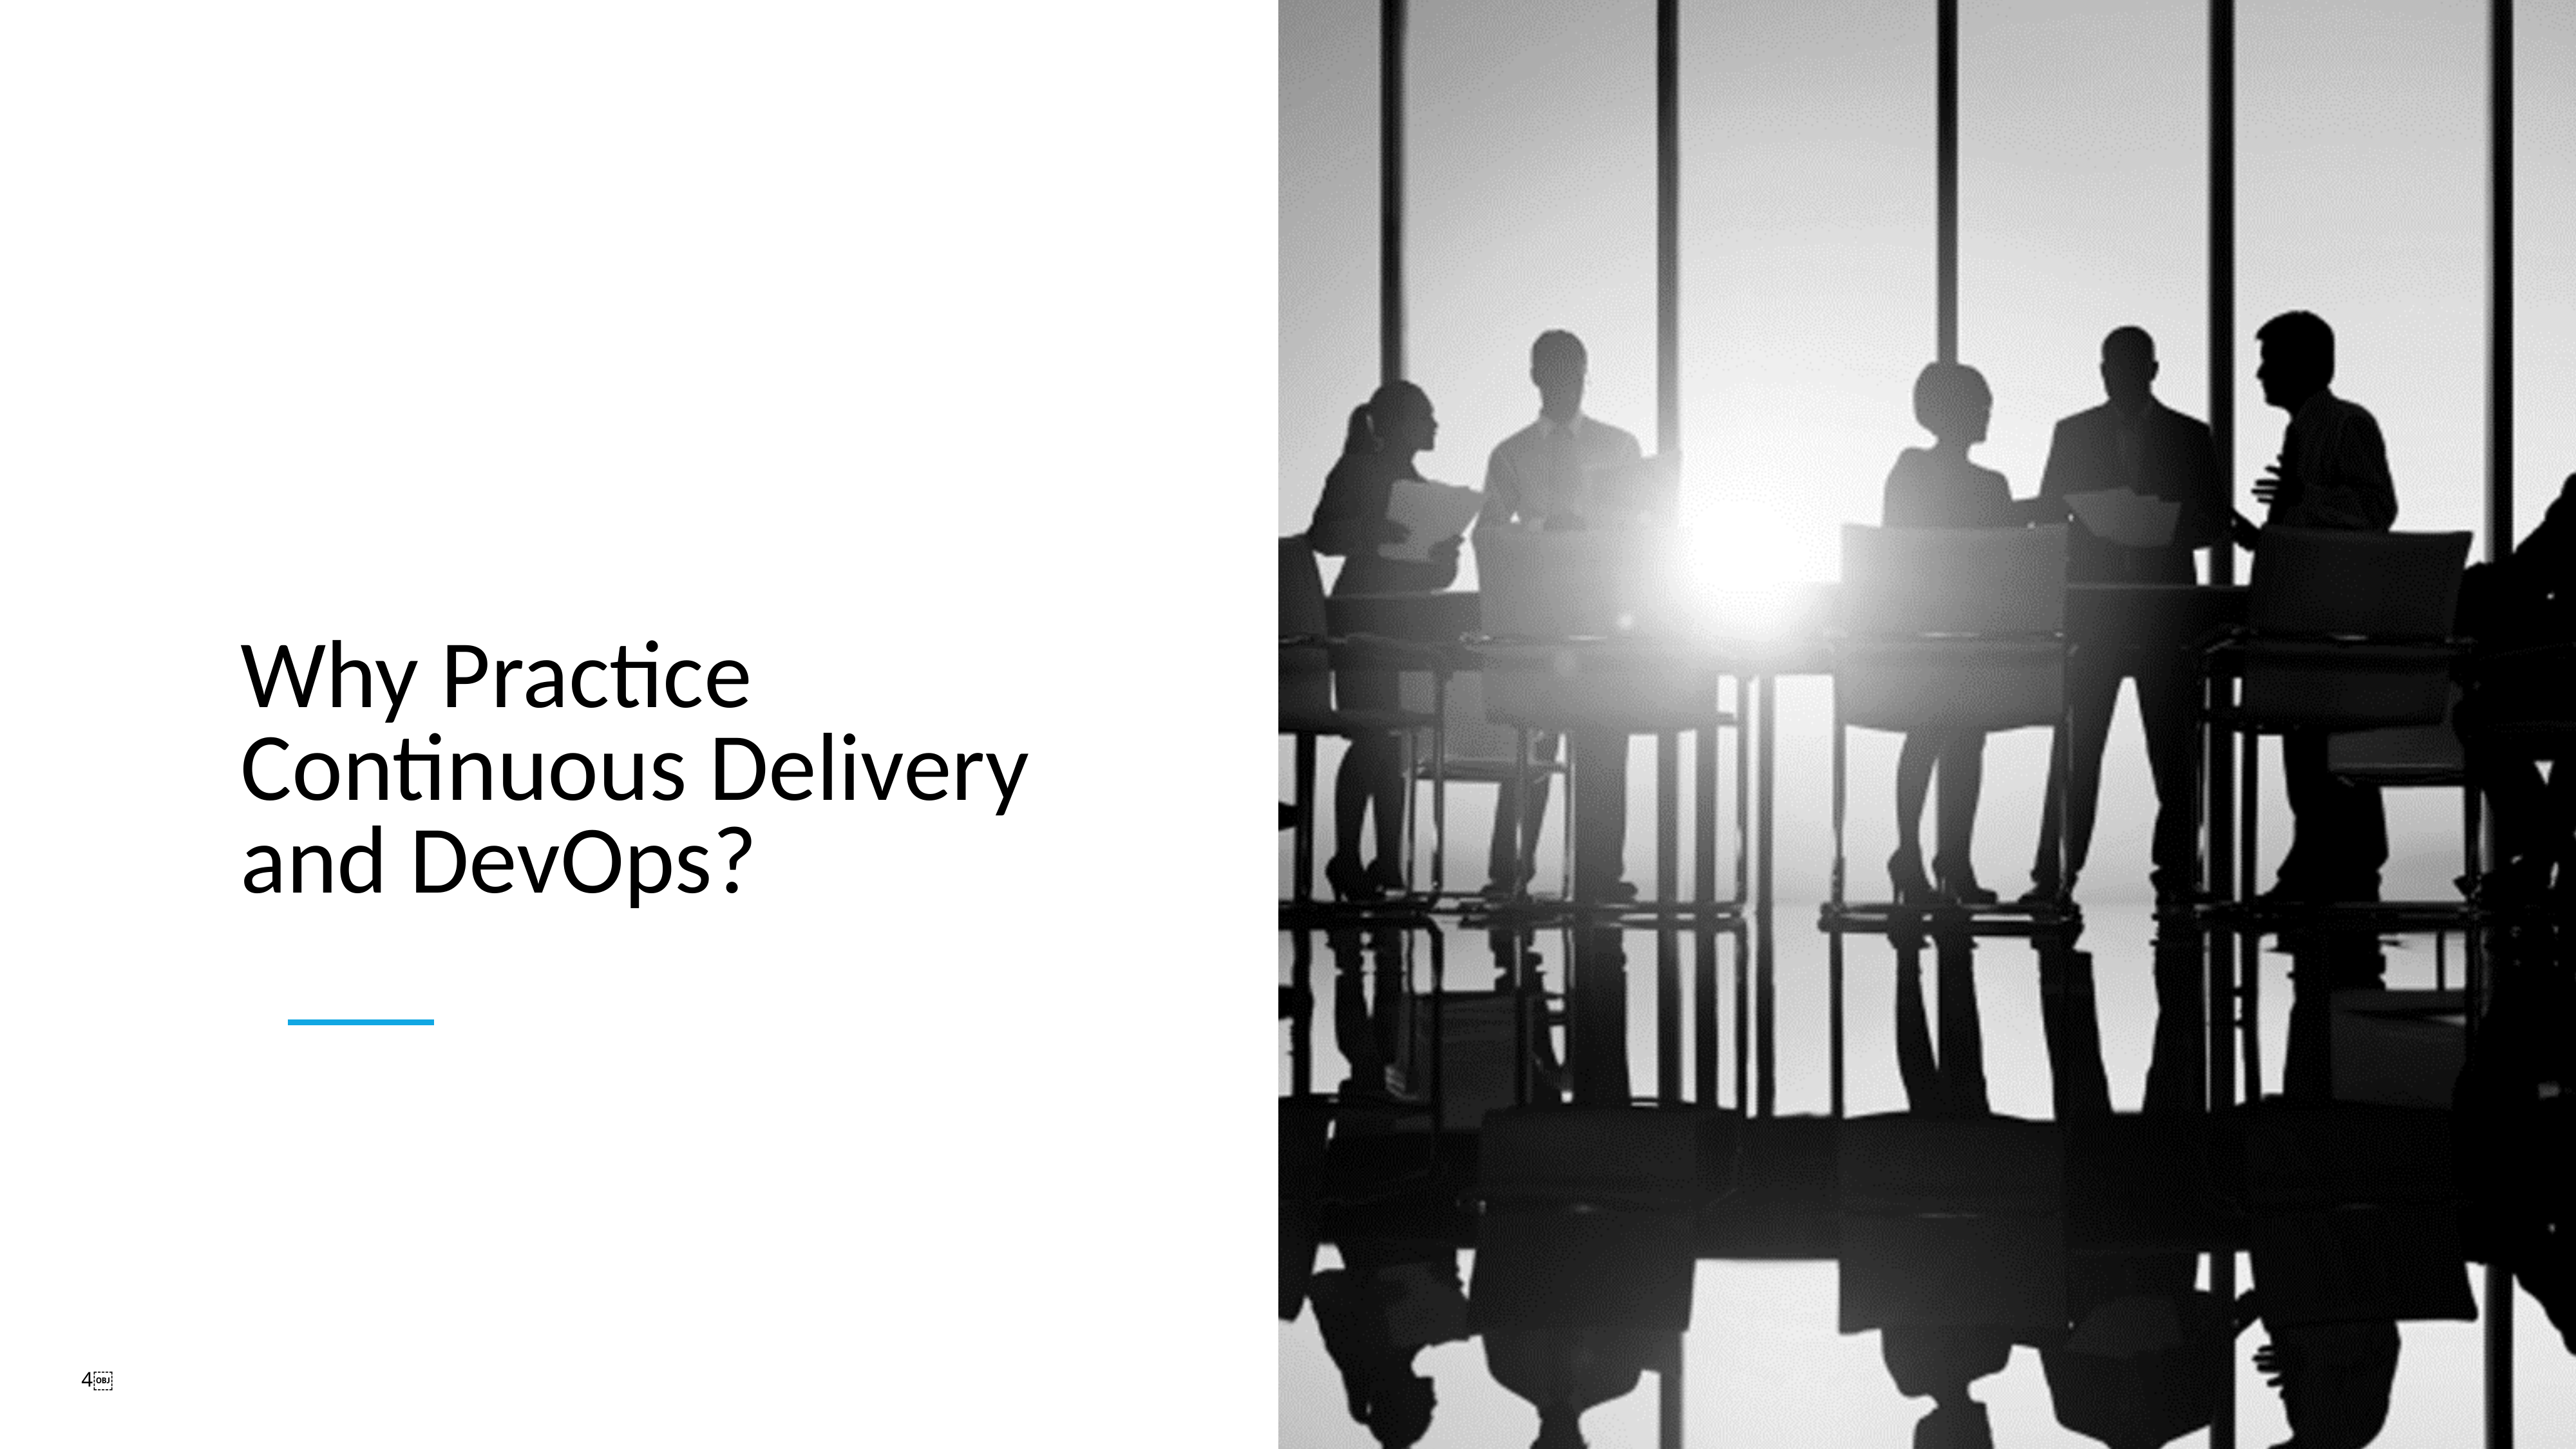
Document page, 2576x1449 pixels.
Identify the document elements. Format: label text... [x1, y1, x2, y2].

list Why Practice Continuous Delivery and DevOps? [240, 632, 1088, 1008]
picture [1278, 0, 2576, 1449]
